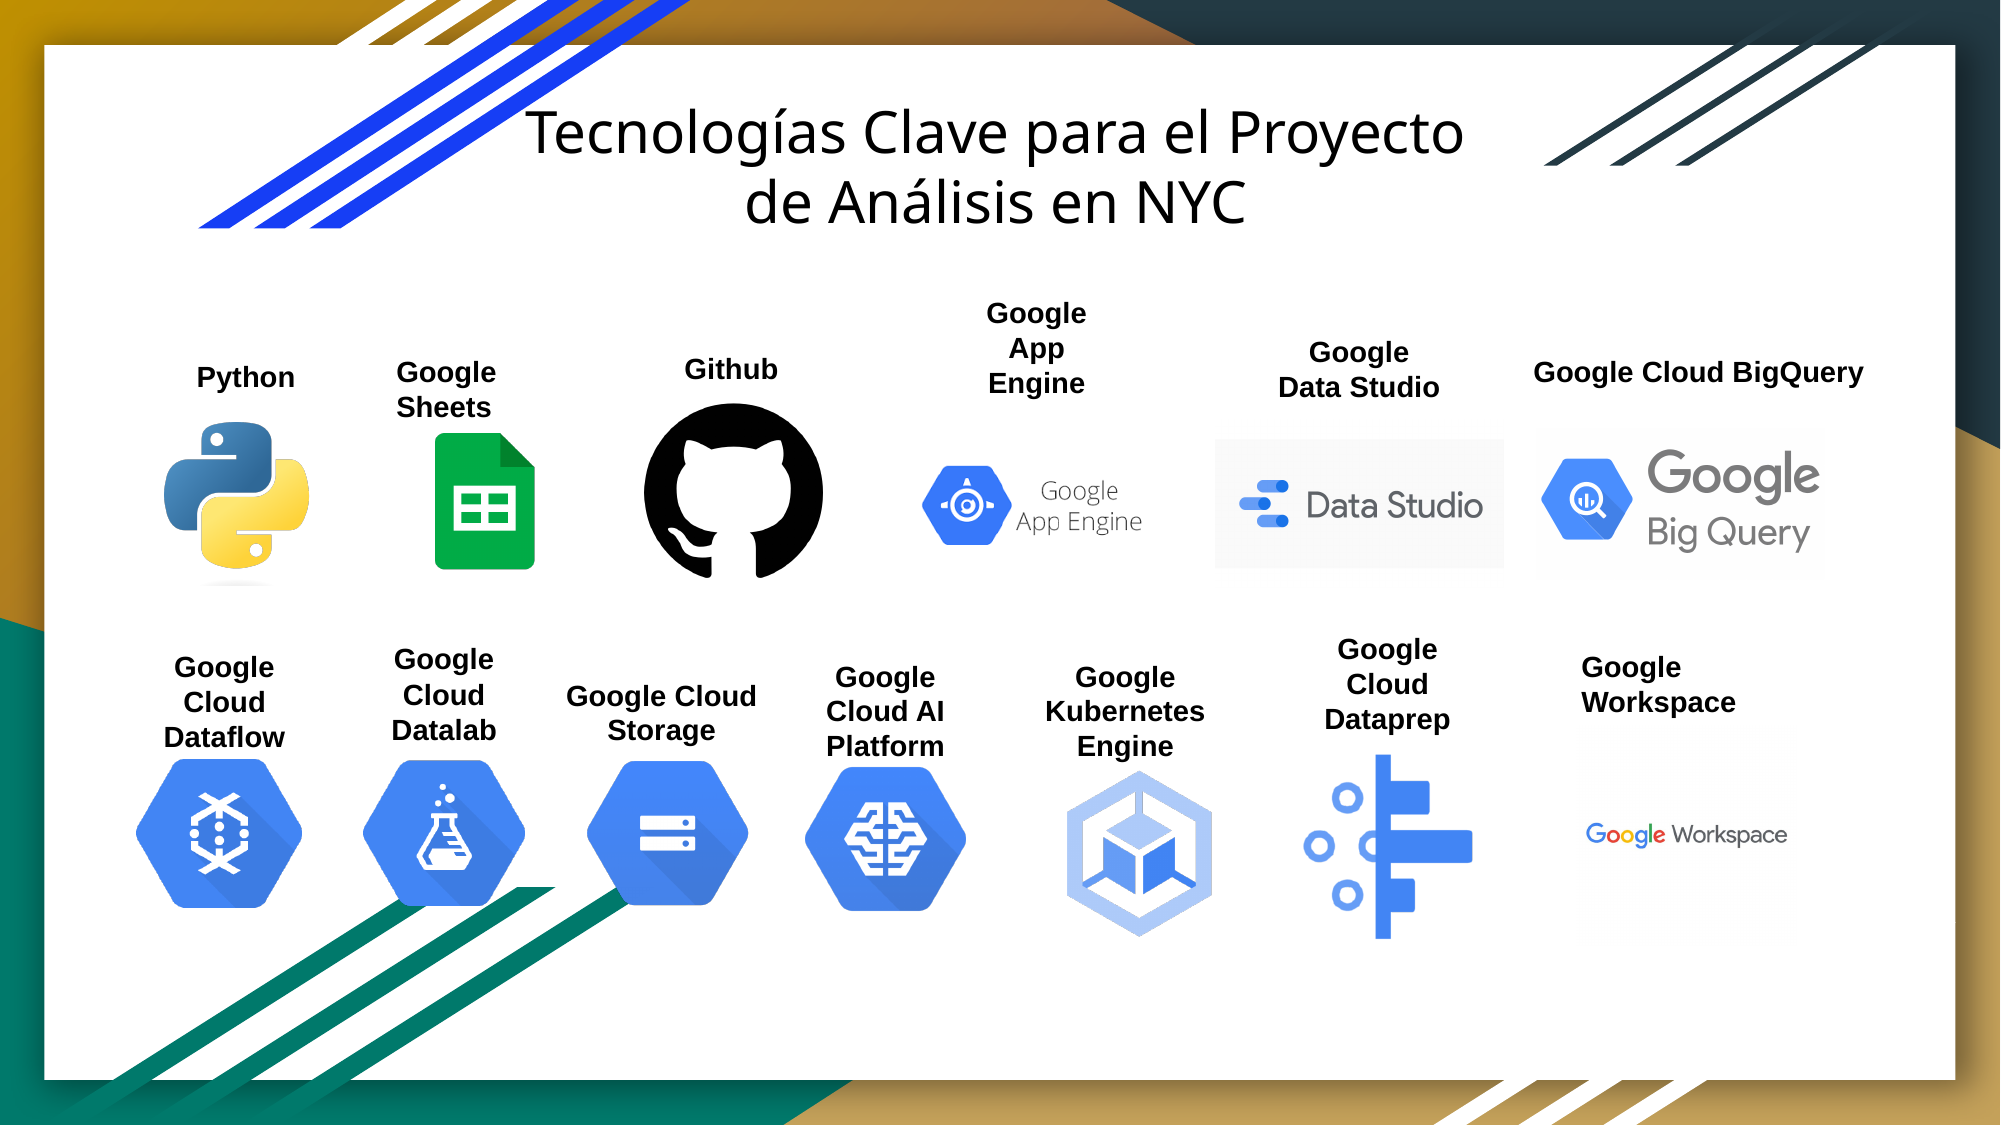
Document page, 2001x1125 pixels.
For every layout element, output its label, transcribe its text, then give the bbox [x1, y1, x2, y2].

picture [644, 401, 823, 580]
picture [385, 401, 584, 601]
text_box Google Cloud BigQuery [1518, 346, 1909, 397]
text_box Tecnologías Clave para el Proyecto de Análisis en NYC [495, 87, 1496, 243]
picture [1215, 419, 1504, 588]
picture [1576, 725, 1798, 946]
picture [164, 422, 314, 586]
picture [1039, 754, 1239, 953]
text_box Google Kubernetes Engine [994, 650, 1257, 771]
picture [136, 750, 303, 916]
picture [1277, 735, 1498, 957]
text_box Google Cloud Dataprep [1288, 622, 1487, 734]
text_box Python [181, 351, 342, 401]
text_box Google Cloud AI Platform [775, 650, 994, 771]
text_box Google Cloud Datalab [345, 633, 543, 754]
text_box Google Data Studio [1262, 325, 1457, 411]
text_box Google App Engine [942, 287, 1132, 407]
text_box Github [651, 343, 812, 394]
picture [892, 416, 1169, 592]
text_box Google Cloud Storage [546, 669, 777, 724]
picture [363, 725, 967, 941]
picture [1536, 428, 1826, 580]
text_box Google Cloud Dataflow [120, 640, 329, 761]
text_box Google Workspace [1566, 640, 1838, 726]
text_box Google Sheets [381, 346, 592, 432]
